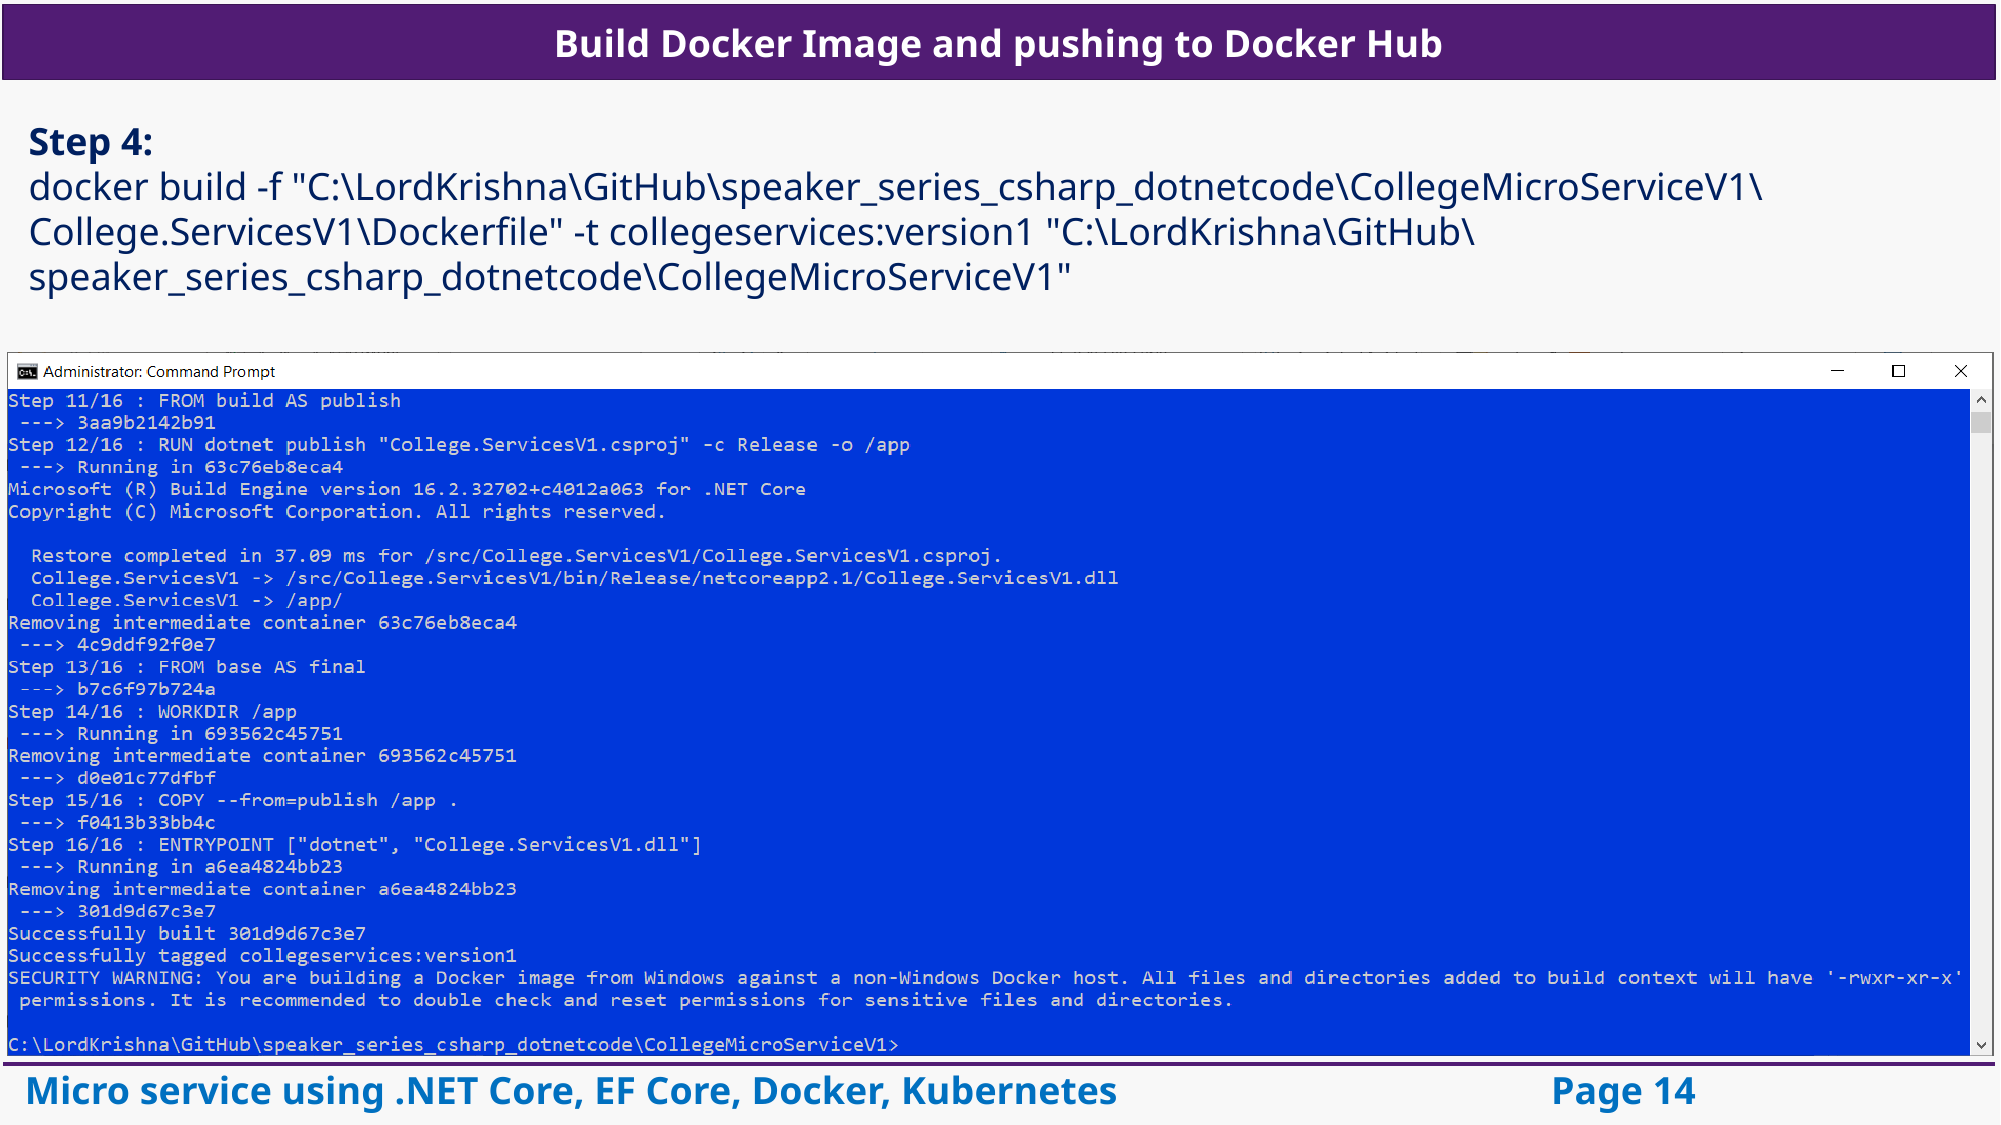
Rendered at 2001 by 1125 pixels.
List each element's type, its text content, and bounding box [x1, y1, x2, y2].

picture [7, 352, 1995, 1056]
slide_number Page 14 [1536, 1059, 1987, 1063]
footer Micro service using .NET Core, EF Core, Docker, Kubernetes [10, 1065, 1301, 1120]
text_box Step 4: docker build -f "C:\LordKrishna\GitHub\speaker_series_csharp_dotnetcode\CollegeMicroServiceV1\College.ServicesV1\Dockerfile" -t collegeservices:version1 "C:\LordKrishna\GitHub\speaker_series_csharp_dotnetcode\CollegeMicroServiceV1" [13, 87, 1978, 305]
footer Micro service using .NET Core, EF Core, Docker, Kubernetes [10, 1059, 1301, 1063]
text_box Build Docker Image and pushing to Docker Hub [2, 4, 1996, 80]
slide_number Page 14 [1536, 1065, 1987, 1120]
